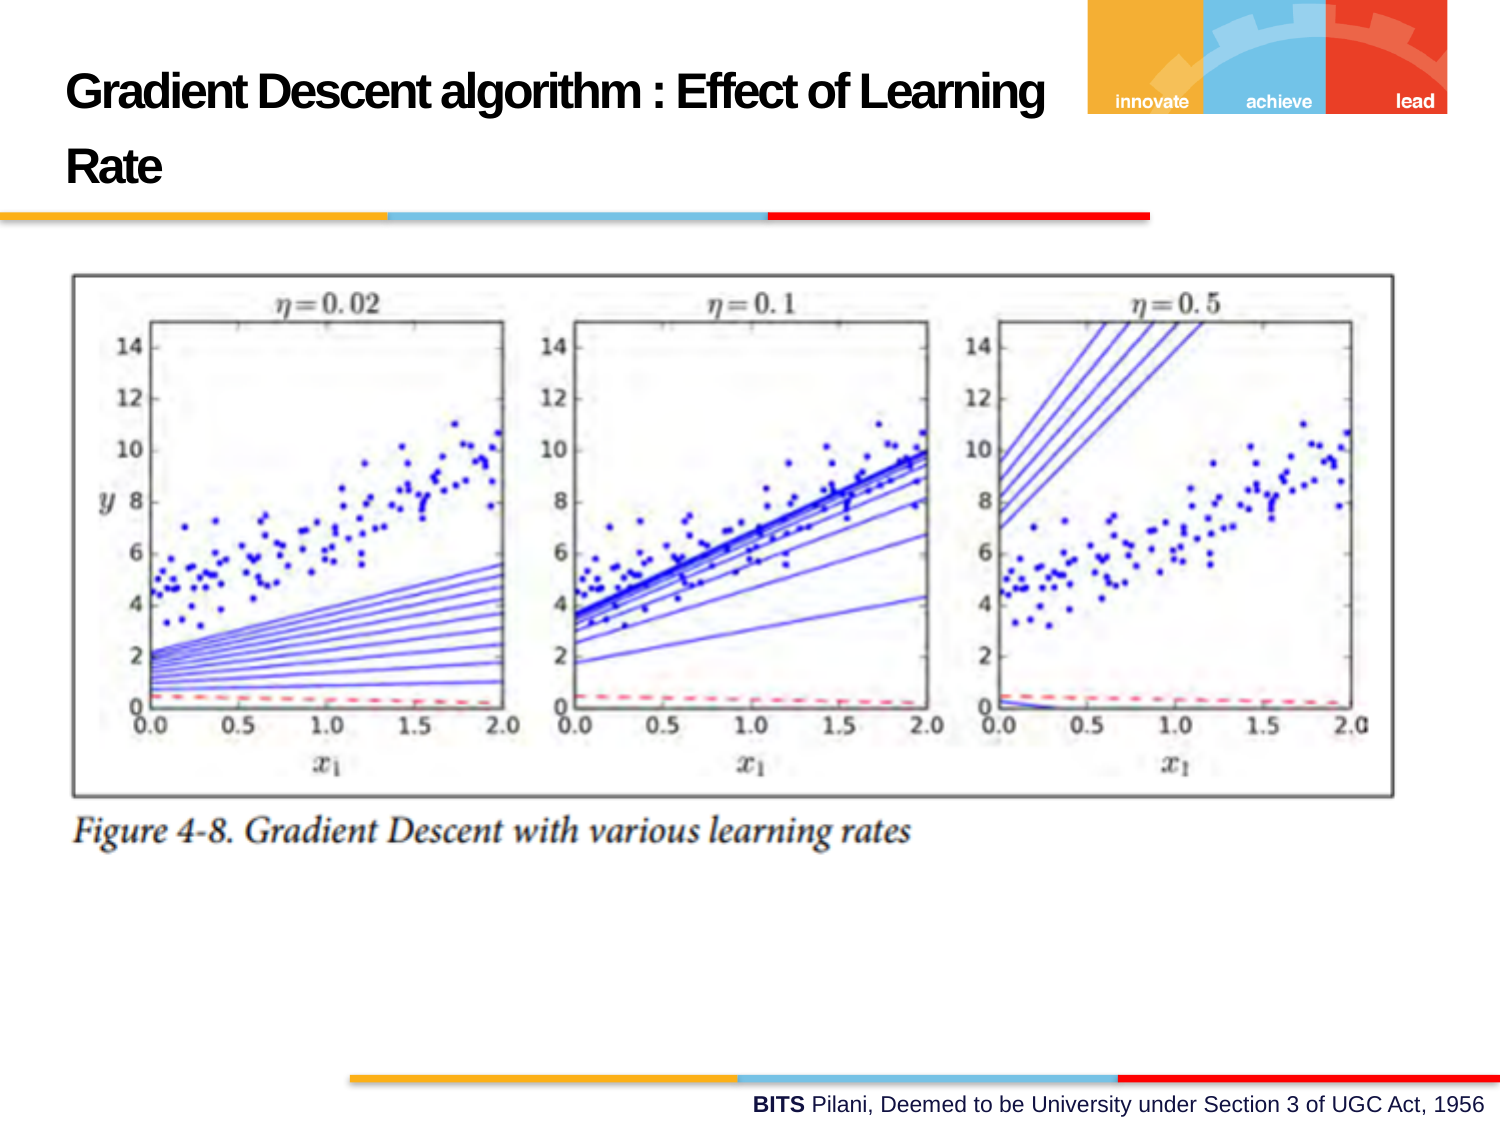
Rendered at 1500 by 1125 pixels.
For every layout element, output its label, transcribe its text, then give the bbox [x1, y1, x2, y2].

picture [1087, 0, 1448, 114]
list Gradient Descent algorithm : Effect of Learning Rate [49, 24, 1088, 213]
picture [52, 262, 1403, 863]
